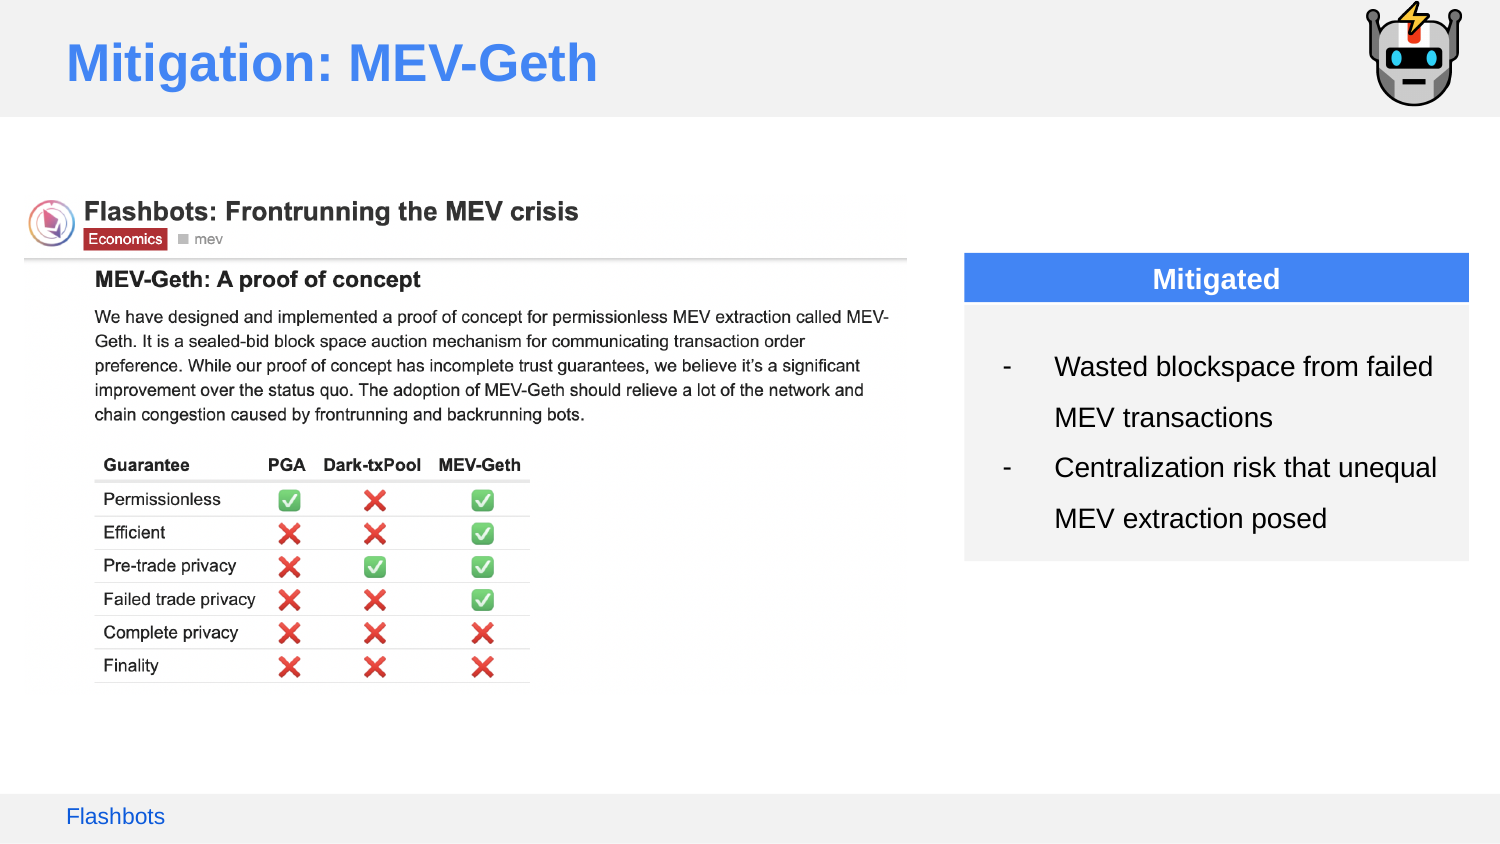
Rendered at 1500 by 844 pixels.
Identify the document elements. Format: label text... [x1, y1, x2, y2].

text_box Wasted blockspace from failed MEV transactions Centralization risk that unequal MEV extraction posed [964, 304, 1469, 562]
text_box Mitigated [964, 252, 1469, 303]
picture [24, 194, 907, 696]
title Mitigation: MEV-Geth [51, 13, 1449, 108]
picture [1348, 0, 1480, 124]
